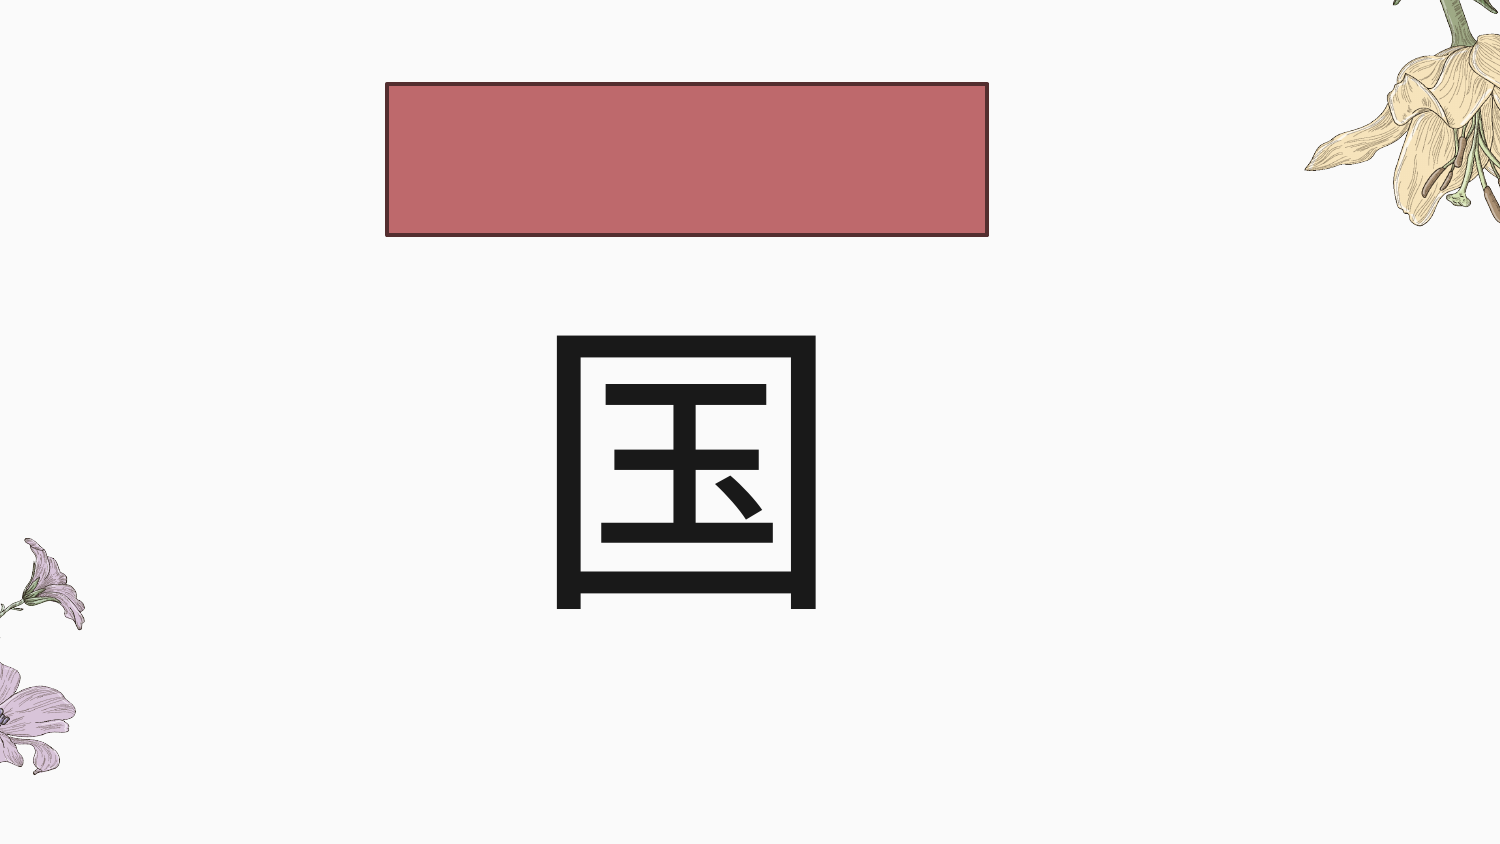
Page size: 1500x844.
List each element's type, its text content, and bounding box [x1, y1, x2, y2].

text_box [385, 82, 989, 237]
text_box 国 [515, 264, 859, 655]
picture [1261, 0, 1500, 262]
picture [0, 462, 206, 844]
